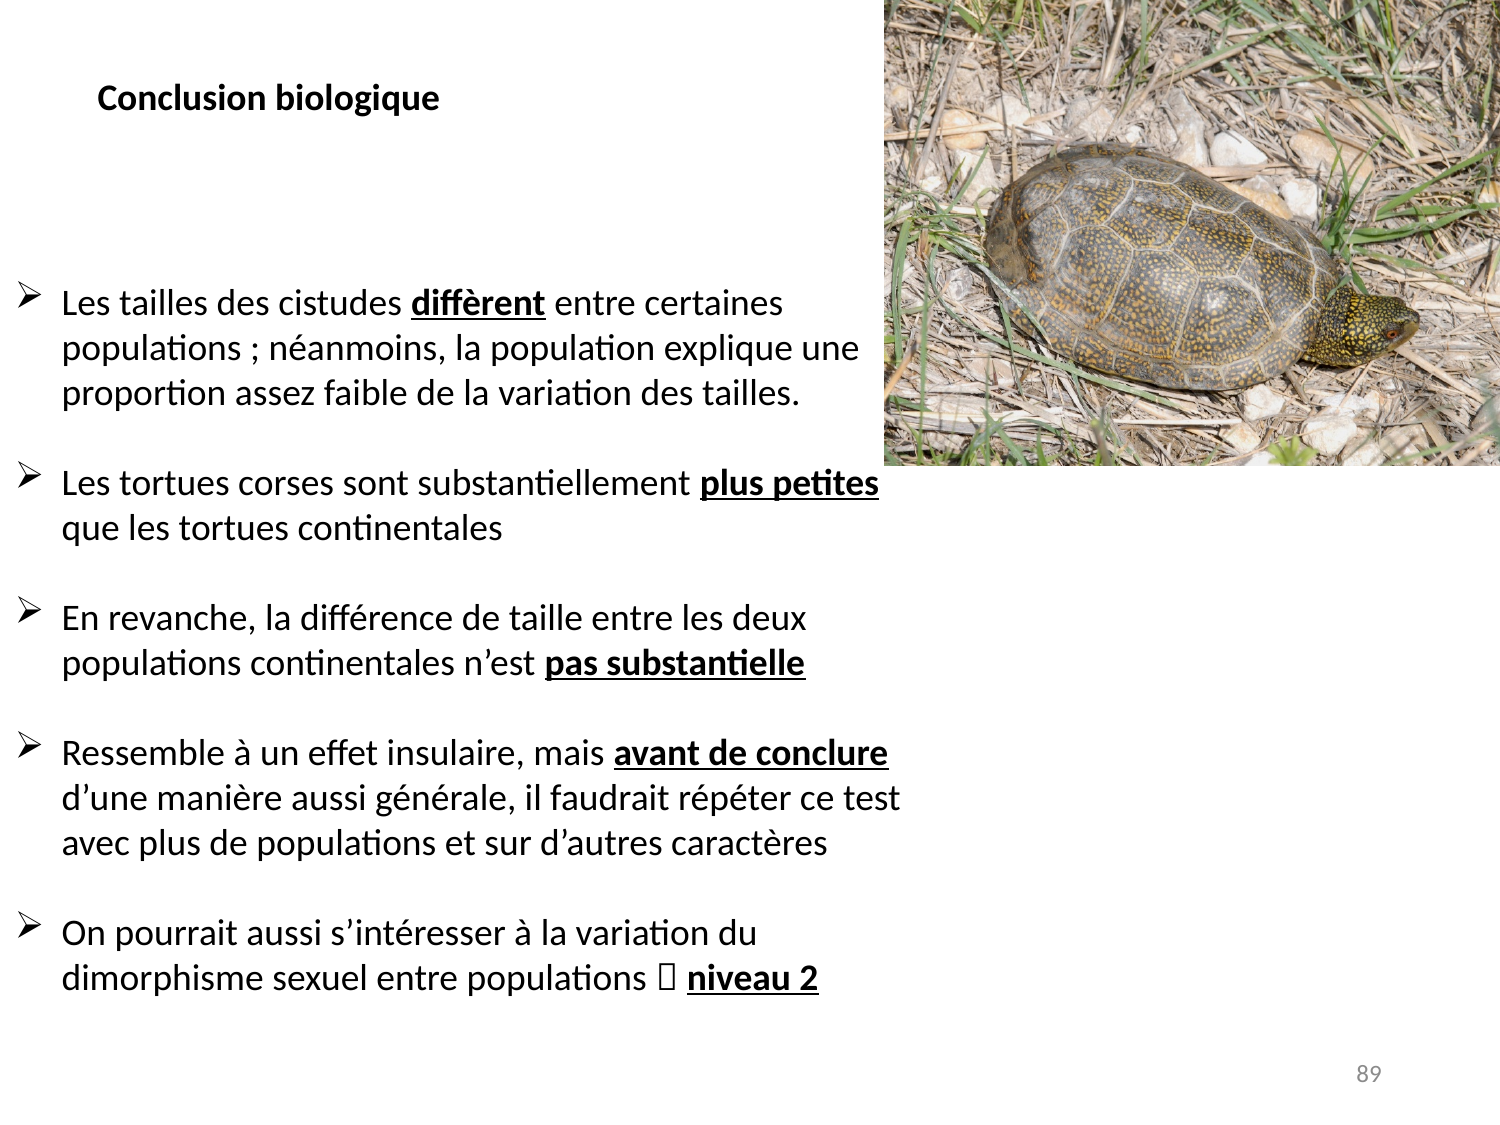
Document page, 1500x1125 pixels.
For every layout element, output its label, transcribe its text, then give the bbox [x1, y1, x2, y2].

text_box Les tailles des cistudes diffèrent entre certaines populations ; néanmoins, la population explique une proportion assez faible de la variation des tailles. Les tortues corses sont substantiellement plus petites que les tortues continentales En revanche, la différence de taille entre les deux populations continentales n’est pas substantielle Ressemble à un effet insulaire, mais avant de conclure d’une manière aussi générale, il faudrait répéter ce test avec plus de populations et sur d’autres caractères On pourrait aussi s’intéresser à la variation du dimorphisme sexuel entre populations  niveau 2 [0, 270, 955, 1005]
text_box Conclusion biologique [82, 65, 729, 126]
picture [884, 0, 1500, 466]
slide_number 89 [1059, 1042, 1397, 1103]
